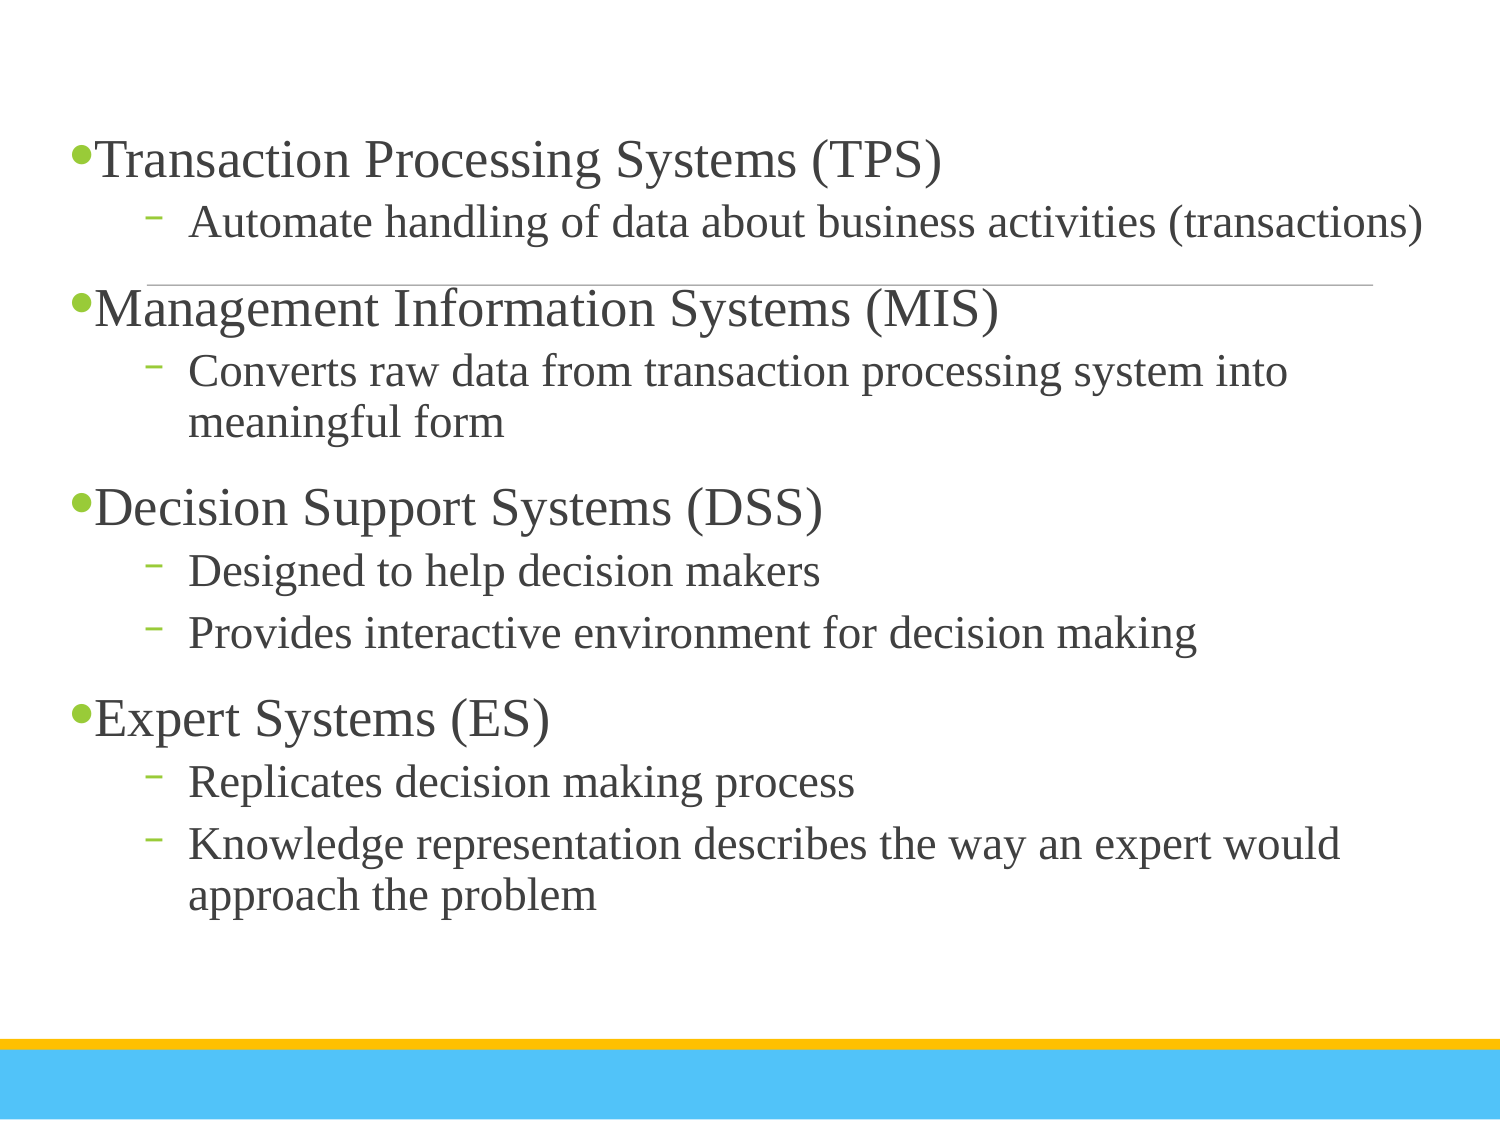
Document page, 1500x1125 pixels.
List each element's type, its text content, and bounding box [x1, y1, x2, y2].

list Transaction Processing Systems (TPS) Automate handling of data about business activities (transactions) Management Information Systems (MIS) Converts raw data from transaction processing system into meaningful form Decision Support Systems (DSS) Designed to help decision makers Provides interactive environment for decision making Expert Systems (ES) Replicates decision making process Knowledge representation describes the way an expert would approach the problem [68, 130, 1451, 963]
